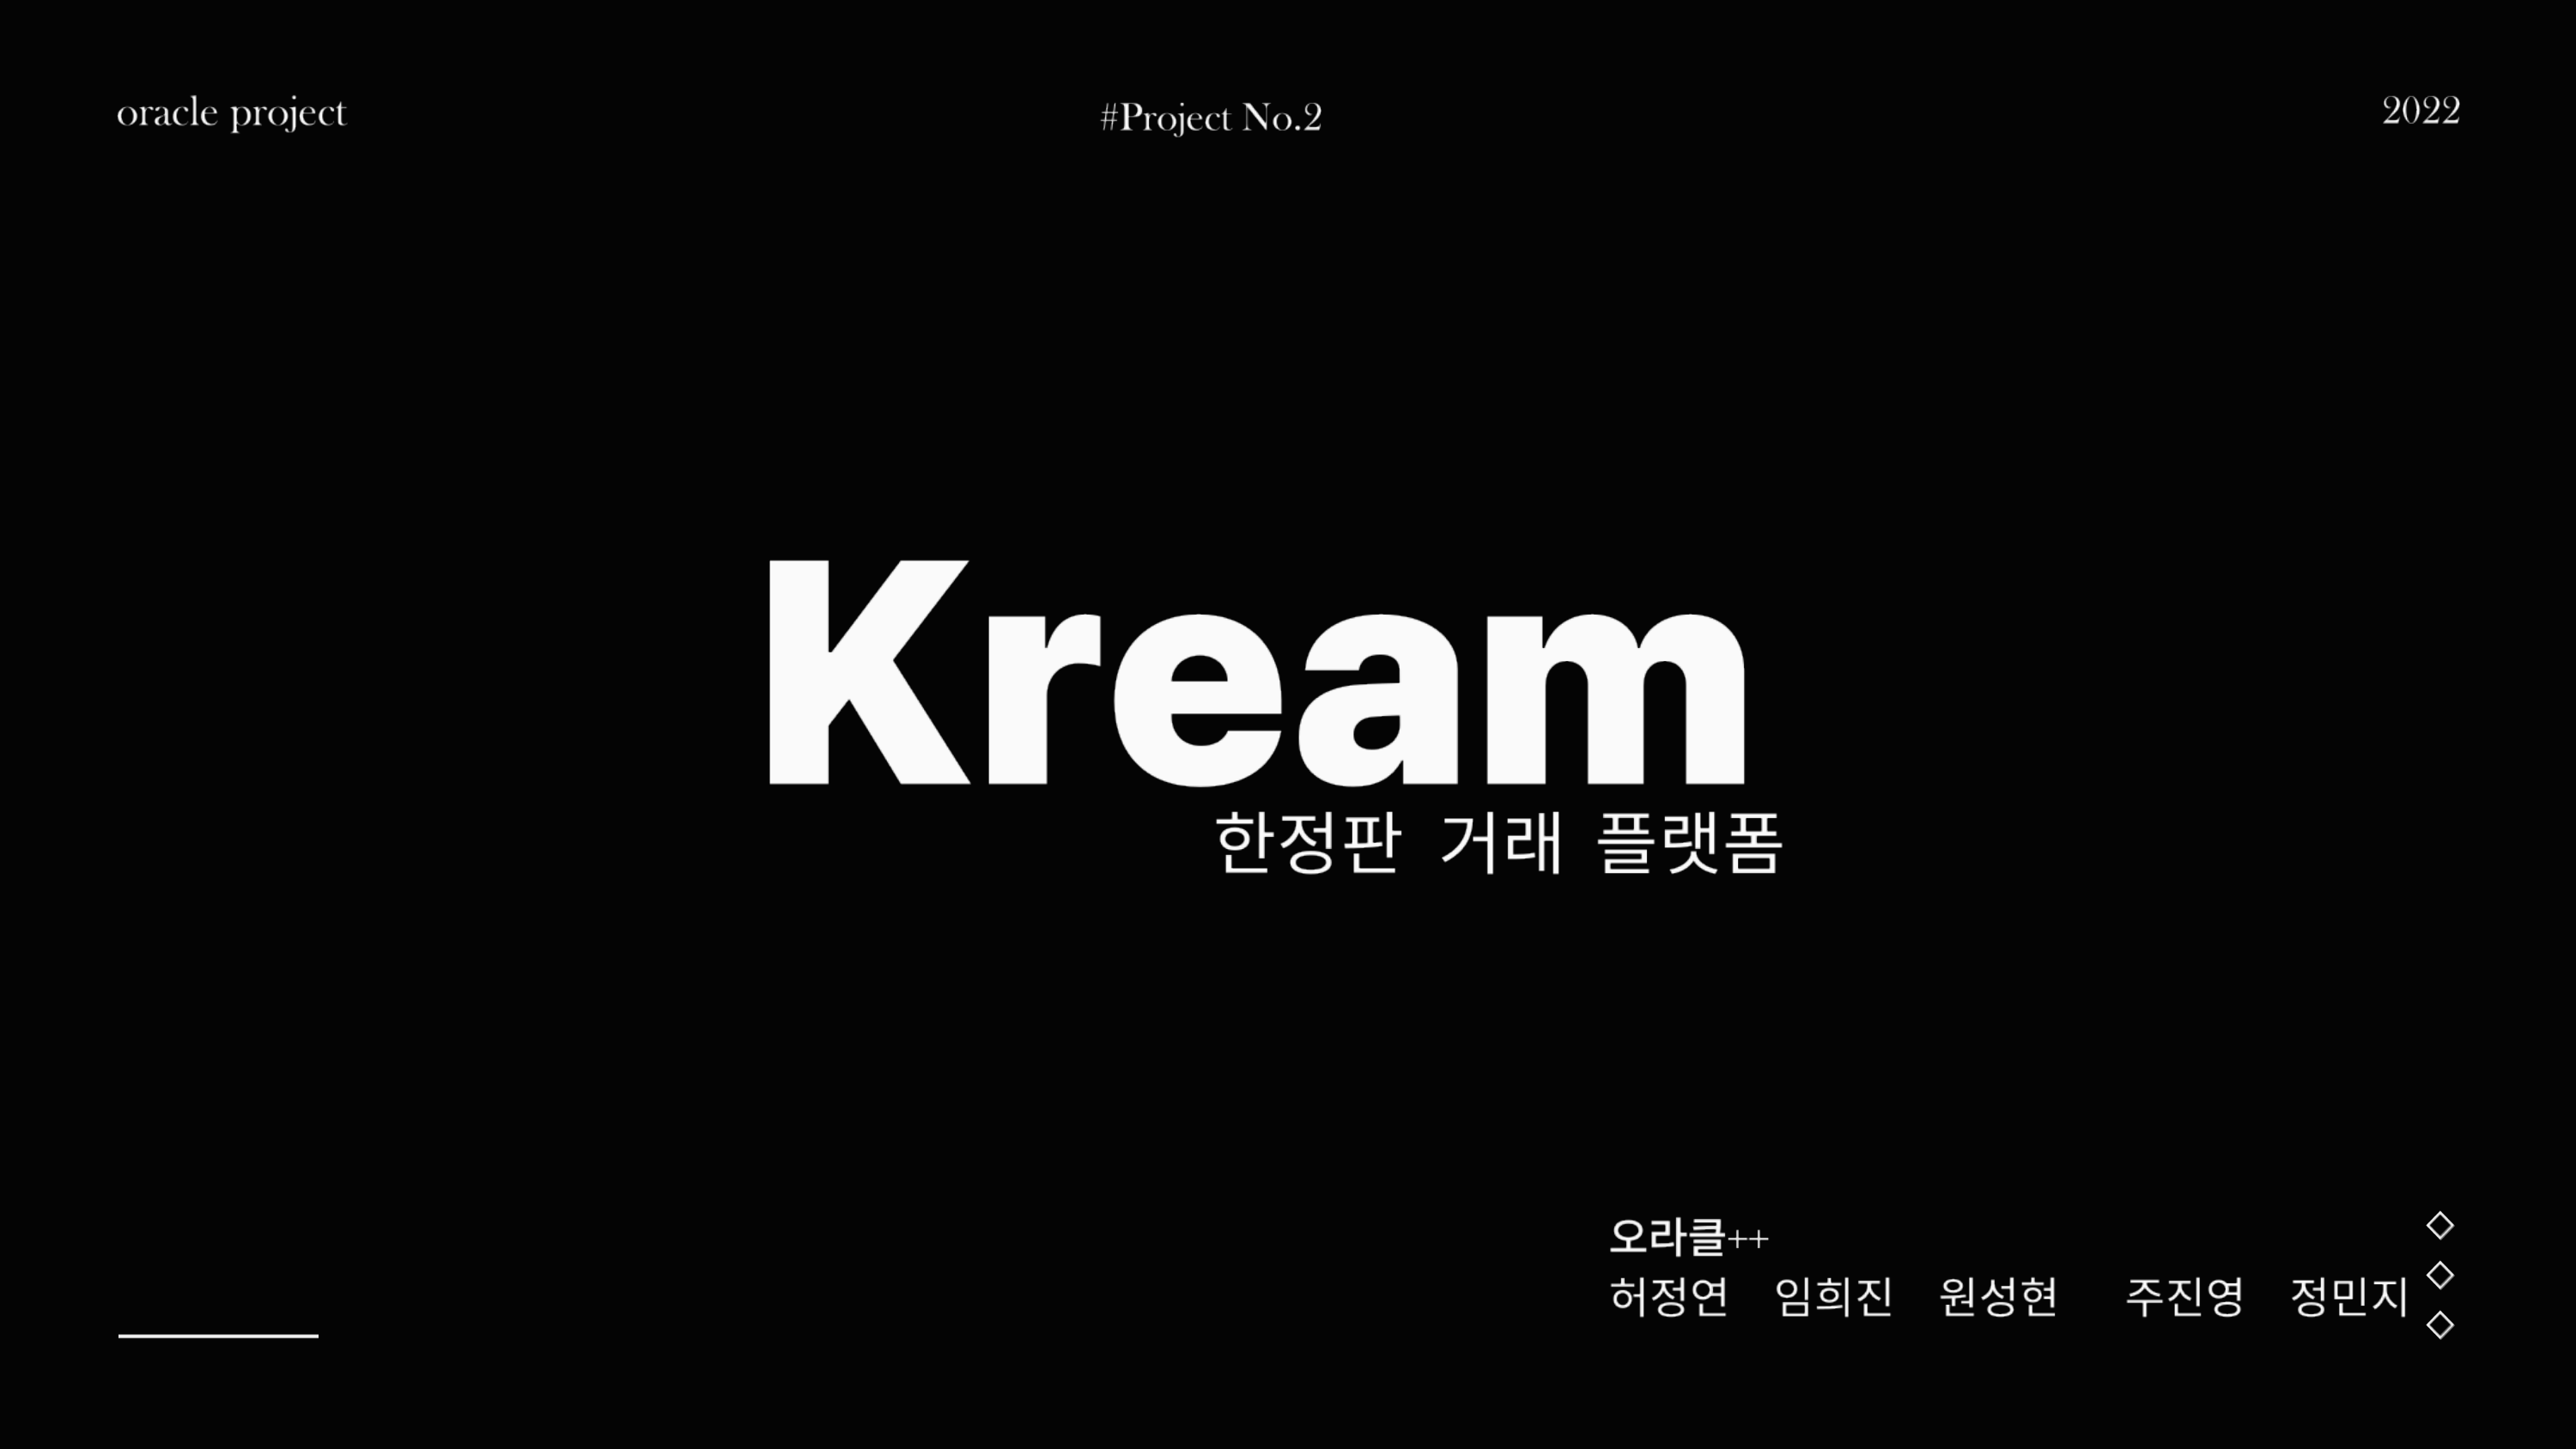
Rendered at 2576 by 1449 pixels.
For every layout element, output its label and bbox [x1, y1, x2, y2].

text_box [118, 1329, 319, 1344]
picture [2375, 76, 2480, 159]
picture [1602, 1204, 2437, 1338]
picture [665, 405, 1884, 931]
picture [1093, 84, 1341, 166]
text_box [2440, 1210, 2455, 1340]
picture [109, 76, 367, 164]
